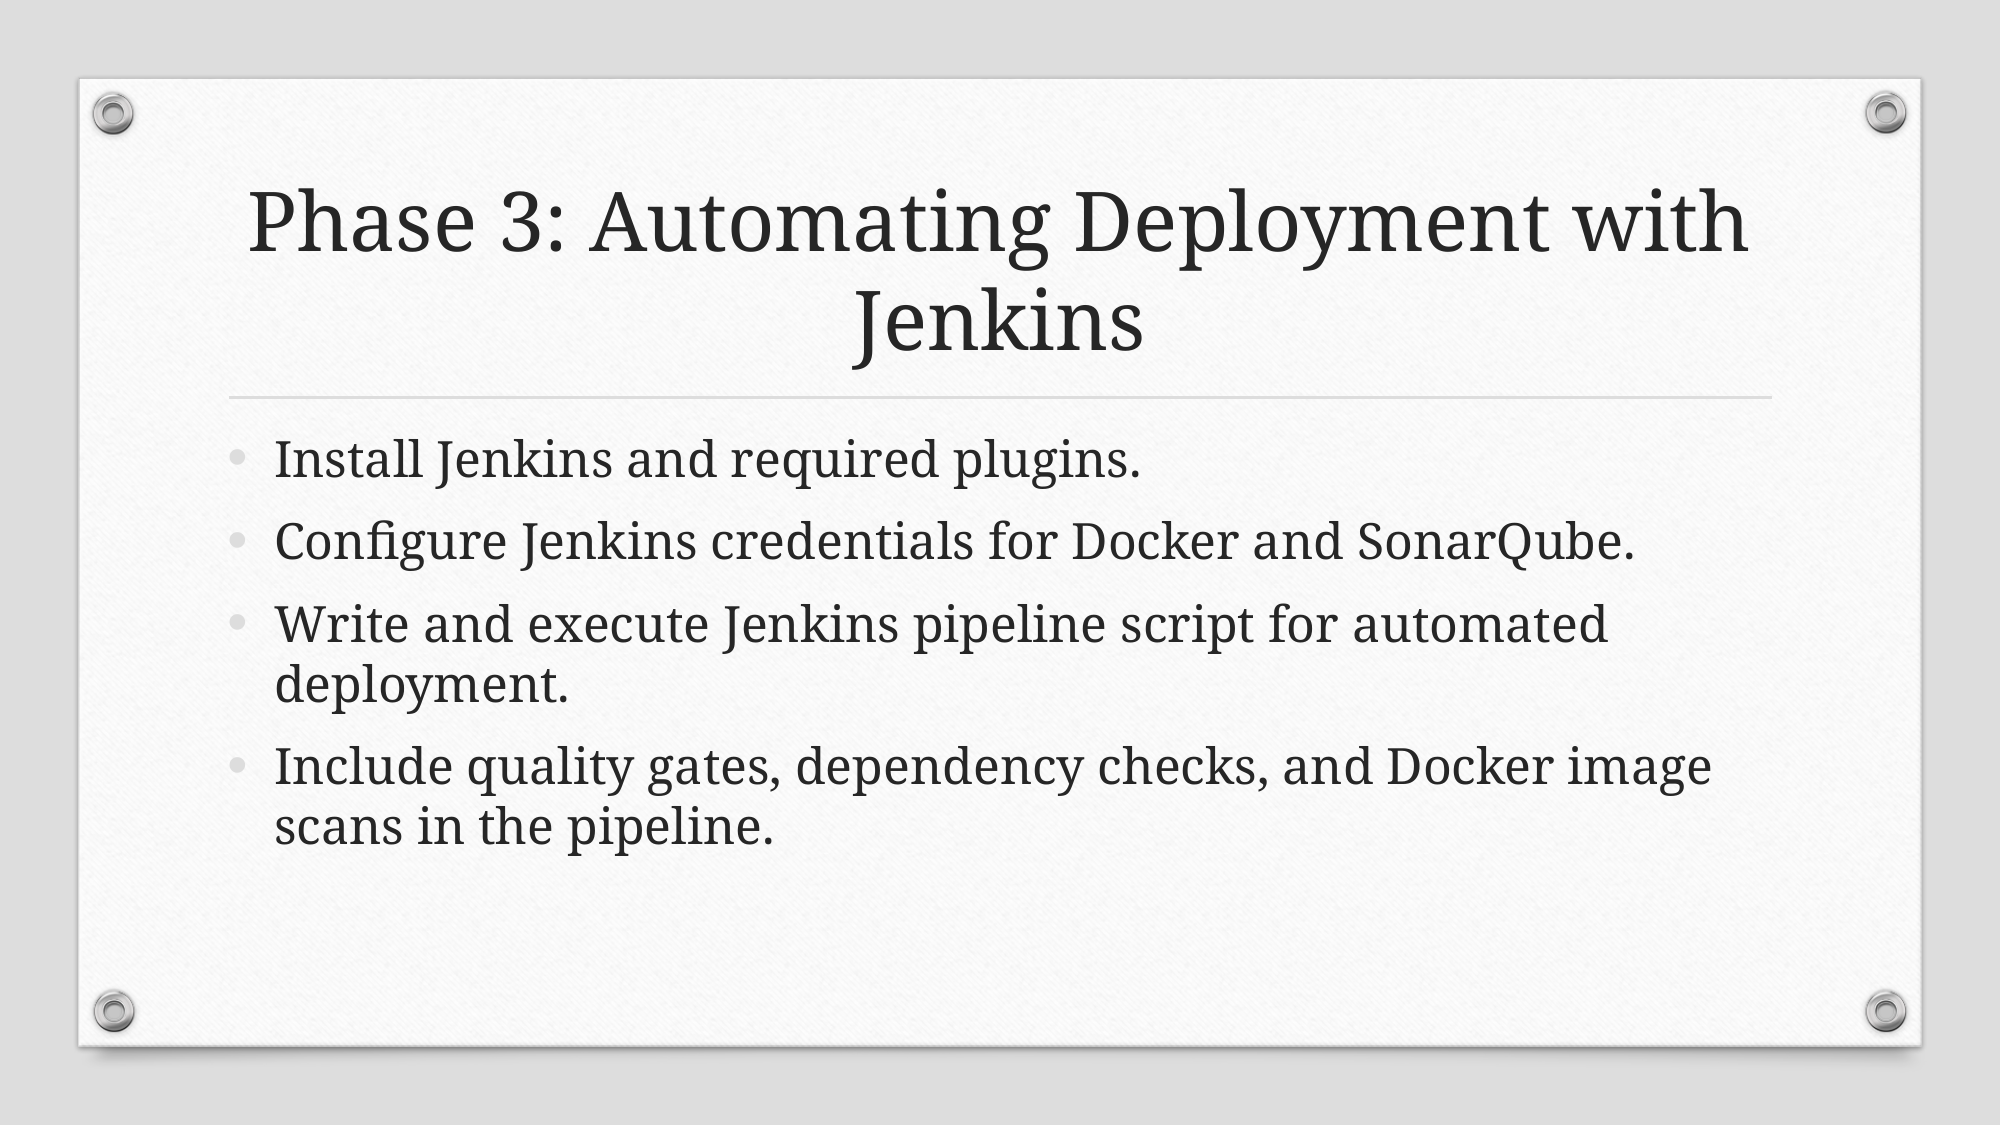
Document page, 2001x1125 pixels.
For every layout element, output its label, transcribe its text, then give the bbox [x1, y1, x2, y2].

picture [0, 0, 2000, 1125]
list Install Jenkins and required plugins. Configure Jenkins credentials for Docker and SonarQube. Write and execute Jenkins pipeline script for automated deployment. Include quality gates, dependency checks, and Docker image scans in the pipeline. [212, 419, 1788, 964]
title Phase 3: Automating Deployment with Jenkins [212, 161, 1788, 375]
